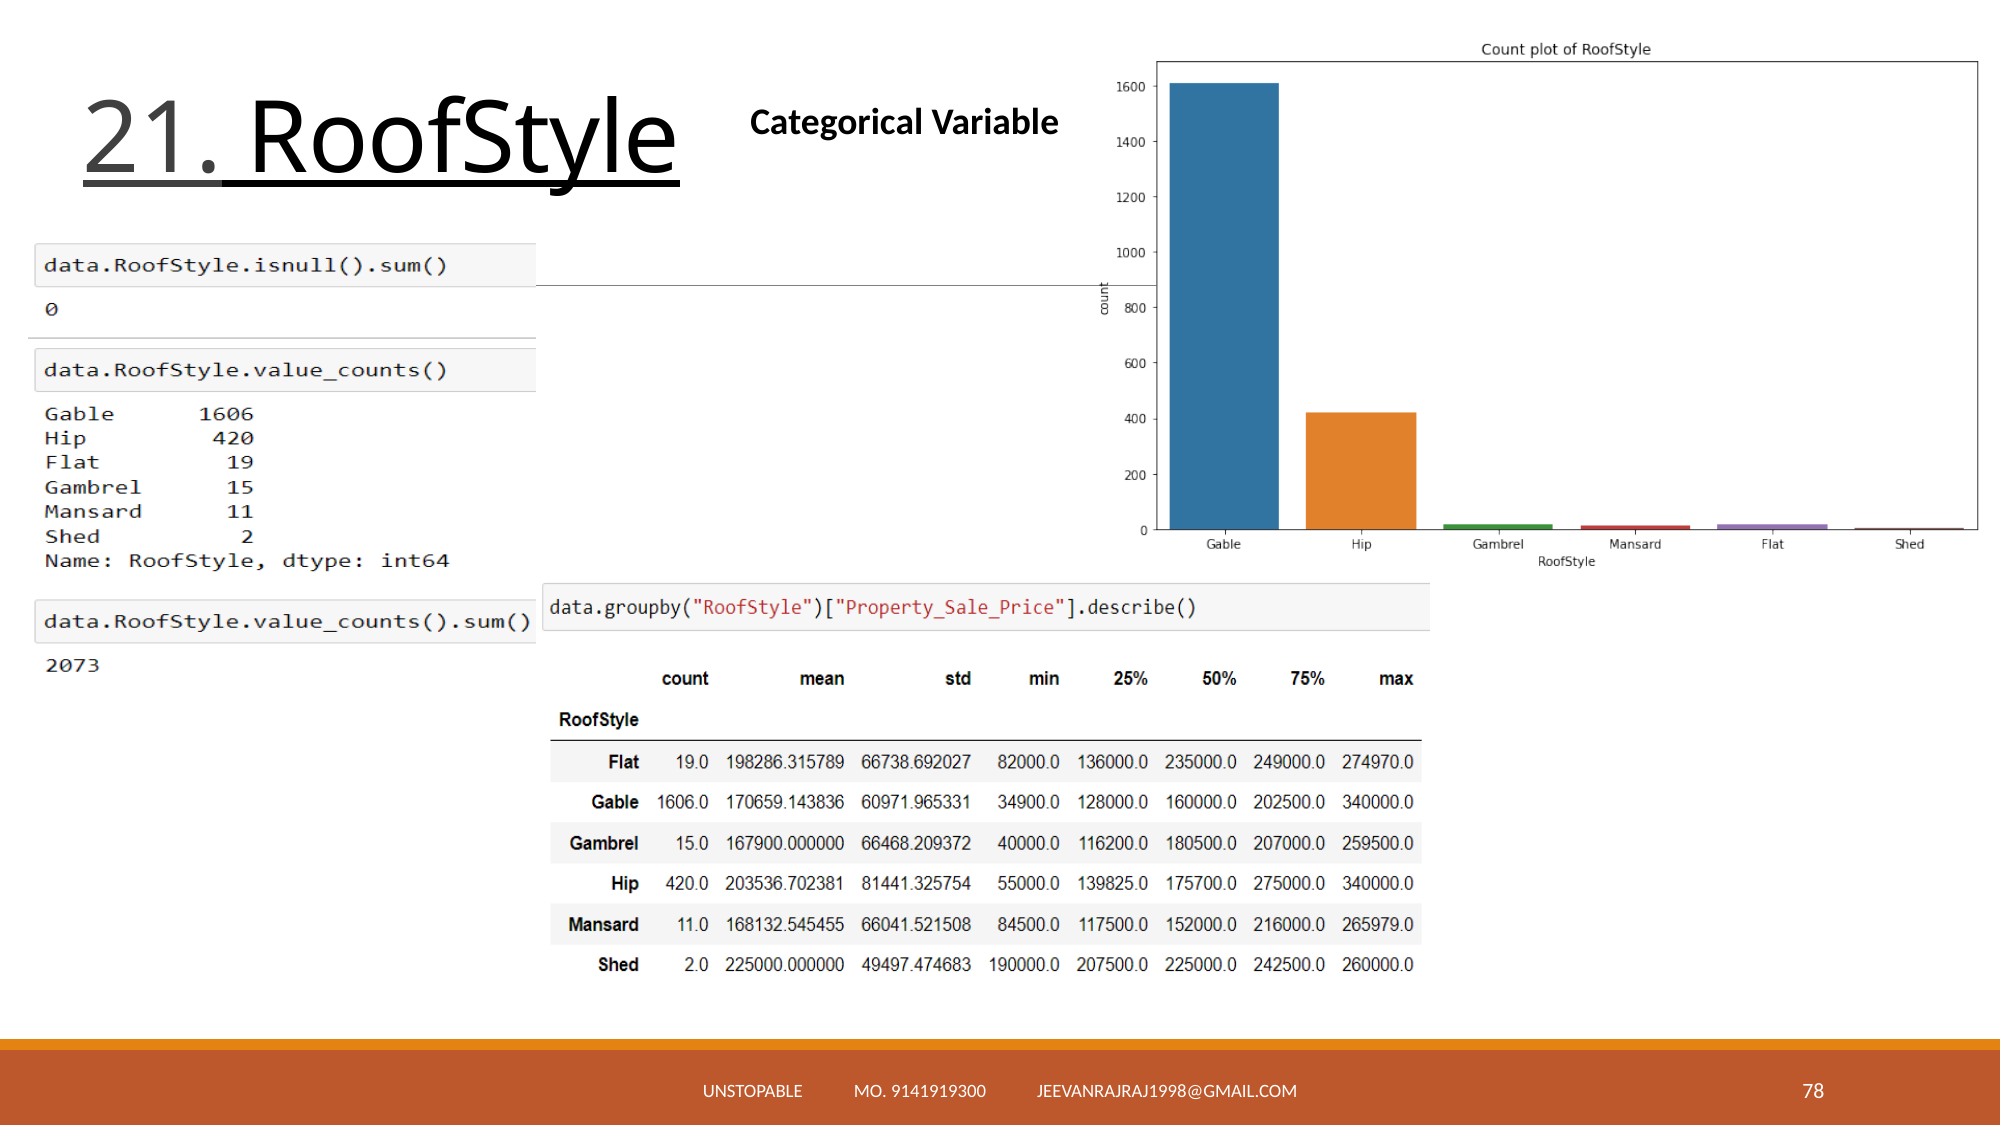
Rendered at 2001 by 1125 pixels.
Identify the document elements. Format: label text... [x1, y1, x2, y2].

title 21. RoofStyle [67, 34, 1089, 201]
slide_number 78 [1624, 1059, 1840, 1120]
text_box Categorical Variable [735, 89, 1087, 150]
picture [28, 34, 1987, 987]
footer unstopable Mo. 9141919300 jeevanrajraj1998@gmail.com [604, 1059, 1396, 1120]
